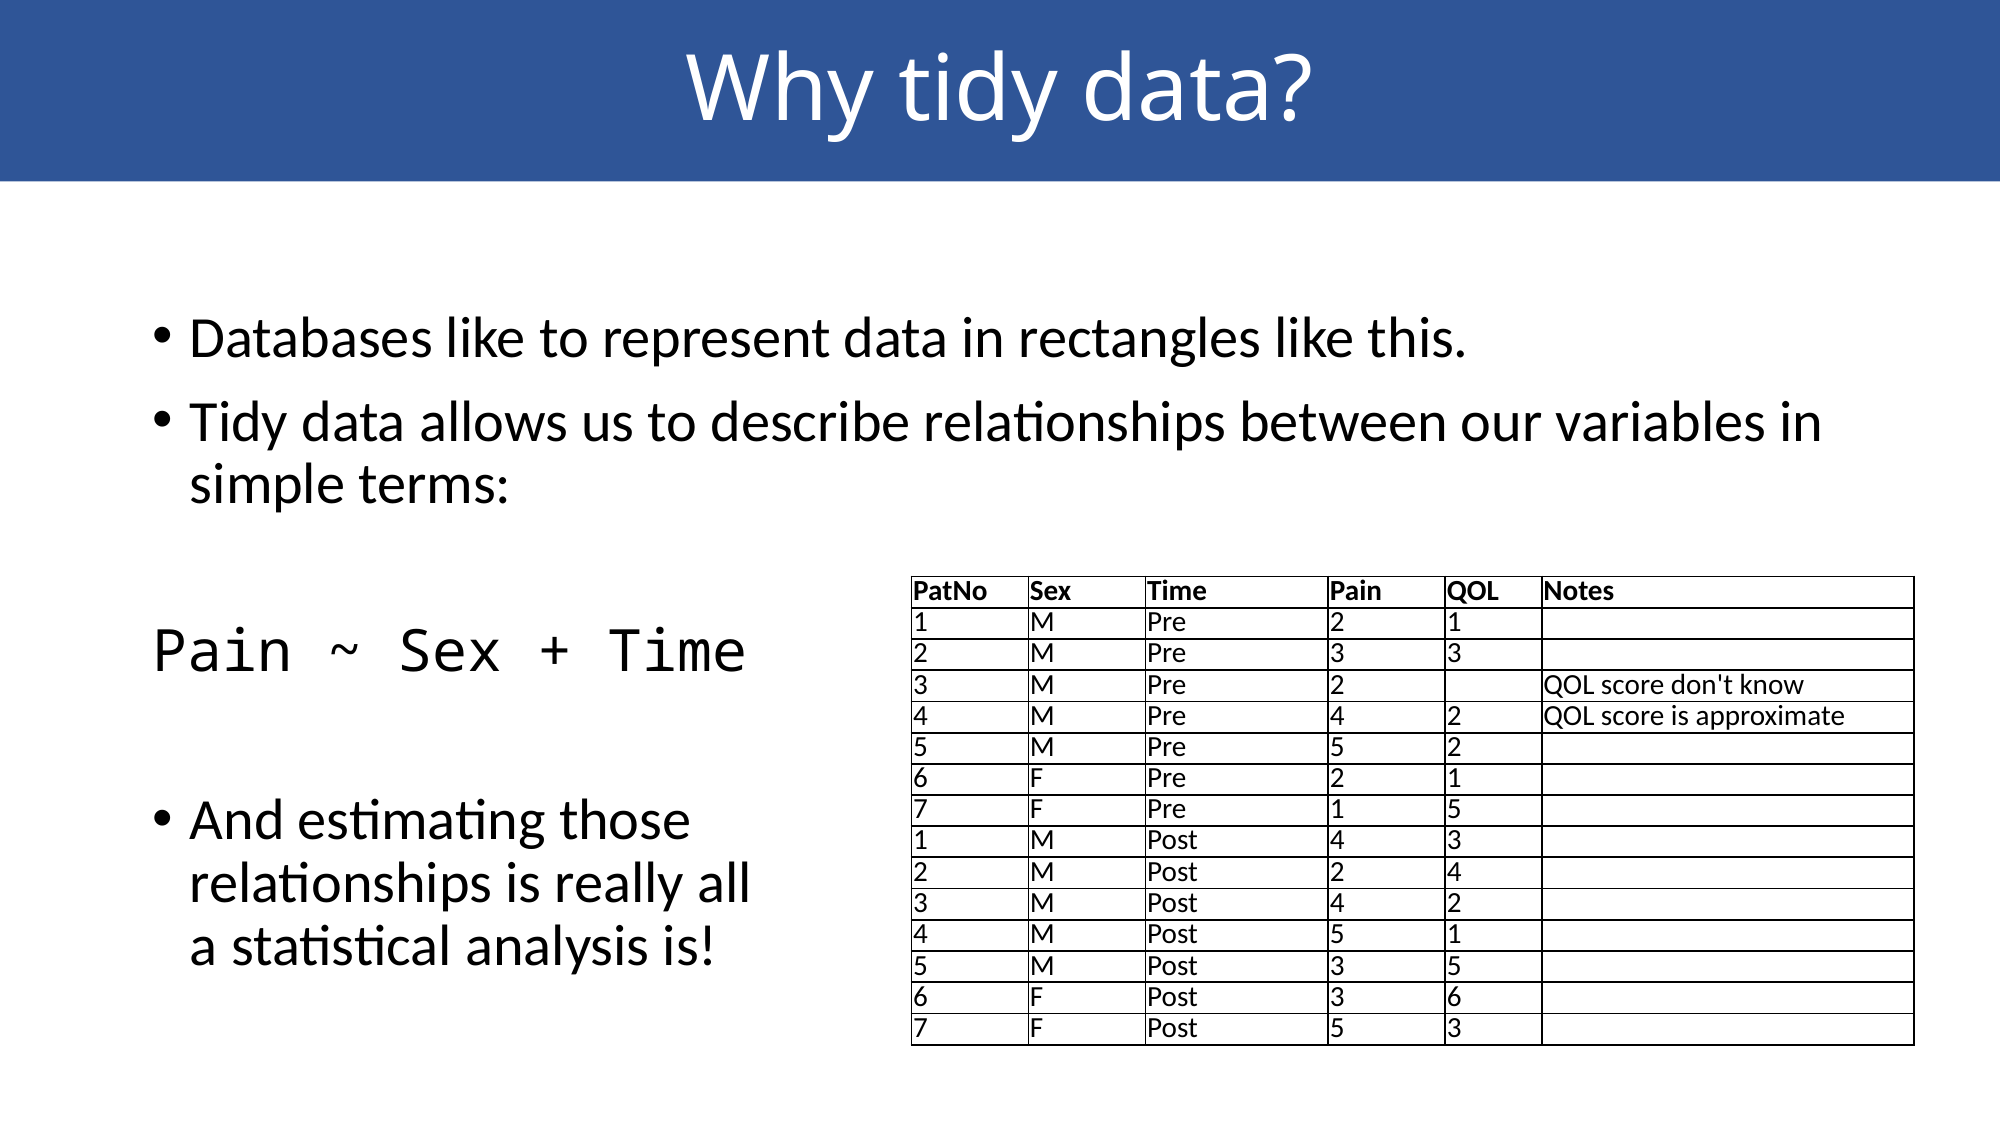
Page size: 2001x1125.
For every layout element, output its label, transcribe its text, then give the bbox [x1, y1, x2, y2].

table_cell Post [1146, 889, 1327, 919]
table_cell 4 [912, 921, 1028, 950]
table_cell Pre [1146, 671, 1327, 701]
table_cell [1446, 671, 1541, 701]
table_cell M [1029, 858, 1145, 888]
table_cell 6 [1446, 983, 1541, 1013]
table_cell 2 [1446, 702, 1541, 732]
table_cell 2 [912, 640, 1028, 669]
table_cell M [1029, 702, 1145, 732]
table_header Sex [1029, 577, 1145, 607]
table_cell Pre [1146, 796, 1327, 825]
table_cell [1543, 983, 1913, 1013]
title Why tidy data? [0, 0, 2000, 182]
table_cell 5 [1329, 734, 1444, 763]
table_cell [1543, 827, 1913, 856]
table_cell [1543, 952, 1913, 981]
table_cell 3 [1446, 1014, 1541, 1044]
table_cell M [1029, 640, 1145, 669]
table_cell Pre [1146, 640, 1327, 669]
table_cell 2 [1329, 858, 1444, 888]
table_header Pain [1329, 577, 1444, 607]
table_cell Post [1146, 858, 1327, 888]
table_header QOL [1446, 577, 1541, 607]
table_cell 5 [1329, 1014, 1444, 1044]
table_cell 3 [1329, 640, 1444, 669]
table_cell F [1029, 1014, 1145, 1044]
table_cell Post [1146, 952, 1327, 981]
table_cell 5 [912, 952, 1028, 981]
table_cell 3 [912, 889, 1028, 919]
table_cell Pre [1146, 609, 1327, 638]
table_cell 1 [1329, 796, 1444, 825]
table_cell 5 [912, 734, 1028, 763]
table_cell 3 [1329, 983, 1444, 1013]
table_cell [1543, 796, 1913, 825]
table_cell 6 [912, 983, 1028, 1013]
table_cell 3 [1446, 827, 1541, 856]
table_header Time [1146, 577, 1327, 607]
table_cell 2 [1446, 889, 1541, 919]
table_cell 1 [912, 827, 1028, 856]
table_cell M [1029, 827, 1145, 856]
table_cell 4 [1329, 889, 1444, 919]
table_cell 1 [912, 609, 1028, 638]
table_cell 2 [1329, 671, 1444, 701]
table_cell QOL score is approximate [1543, 702, 1913, 732]
table_cell M [1029, 889, 1145, 919]
table_cell Post [1146, 827, 1327, 856]
table_cell Pre [1146, 734, 1327, 763]
table_cell 1 [1446, 765, 1541, 794]
table_cell 4 [912, 702, 1028, 732]
table_cell 3 [1446, 640, 1541, 669]
table_cell F [1029, 983, 1145, 1013]
table_cell 1 [1446, 609, 1541, 638]
table_cell [1543, 921, 1913, 950]
table_header Notes [1543, 577, 1913, 607]
table_cell M [1029, 952, 1145, 981]
table_cell [1543, 640, 1913, 669]
table_cell [1543, 858, 1913, 888]
table_cell Post [1146, 921, 1327, 950]
table_cell 3 [912, 671, 1028, 701]
table_header PatNo [912, 577, 1028, 607]
table_cell [1543, 889, 1913, 919]
table_cell 2 [1329, 765, 1444, 794]
list Databases like to represent data in rectangles like this. Tidy data allows us to describe relationships between our variables in simple terms: Pain ~ Sex + Time And estimating those relationships is really all a statistical analysis is! [137, 299, 1863, 1014]
table_cell M [1029, 734, 1145, 763]
table_cell M [1029, 921, 1145, 950]
table_cell [1543, 765, 1913, 794]
table_cell [1543, 734, 1913, 763]
table_cell 5 [1446, 952, 1541, 981]
table_cell 4 [1446, 858, 1541, 888]
table_cell QOL score don't know [1543, 671, 1913, 701]
table_cell 7 [912, 1014, 1028, 1044]
table_cell 7 [912, 796, 1028, 825]
table_cell 4 [1329, 827, 1444, 856]
table_cell 5 [1329, 921, 1444, 950]
table_cell [1543, 1014, 1913, 1044]
table_cell F [1029, 796, 1145, 825]
table_cell M [1029, 671, 1145, 701]
table_cell Pre [1146, 702, 1327, 732]
table_cell 6 [912, 765, 1028, 794]
table_cell M [1029, 609, 1145, 638]
table_cell F [1029, 765, 1145, 794]
table_cell Pre [1146, 765, 1327, 794]
table_cell 1 [1446, 921, 1541, 950]
table_cell Post [1146, 1014, 1327, 1044]
table_cell [1543, 609, 1913, 638]
table_cell 2 [912, 858, 1028, 888]
table_cell Post [1146, 983, 1327, 1013]
table_cell 2 [1446, 734, 1541, 763]
table_cell 4 [1329, 702, 1444, 732]
table_cell 2 [1329, 609, 1444, 638]
table_cell 5 [1446, 796, 1541, 825]
table_cell 3 [1329, 952, 1444, 981]
